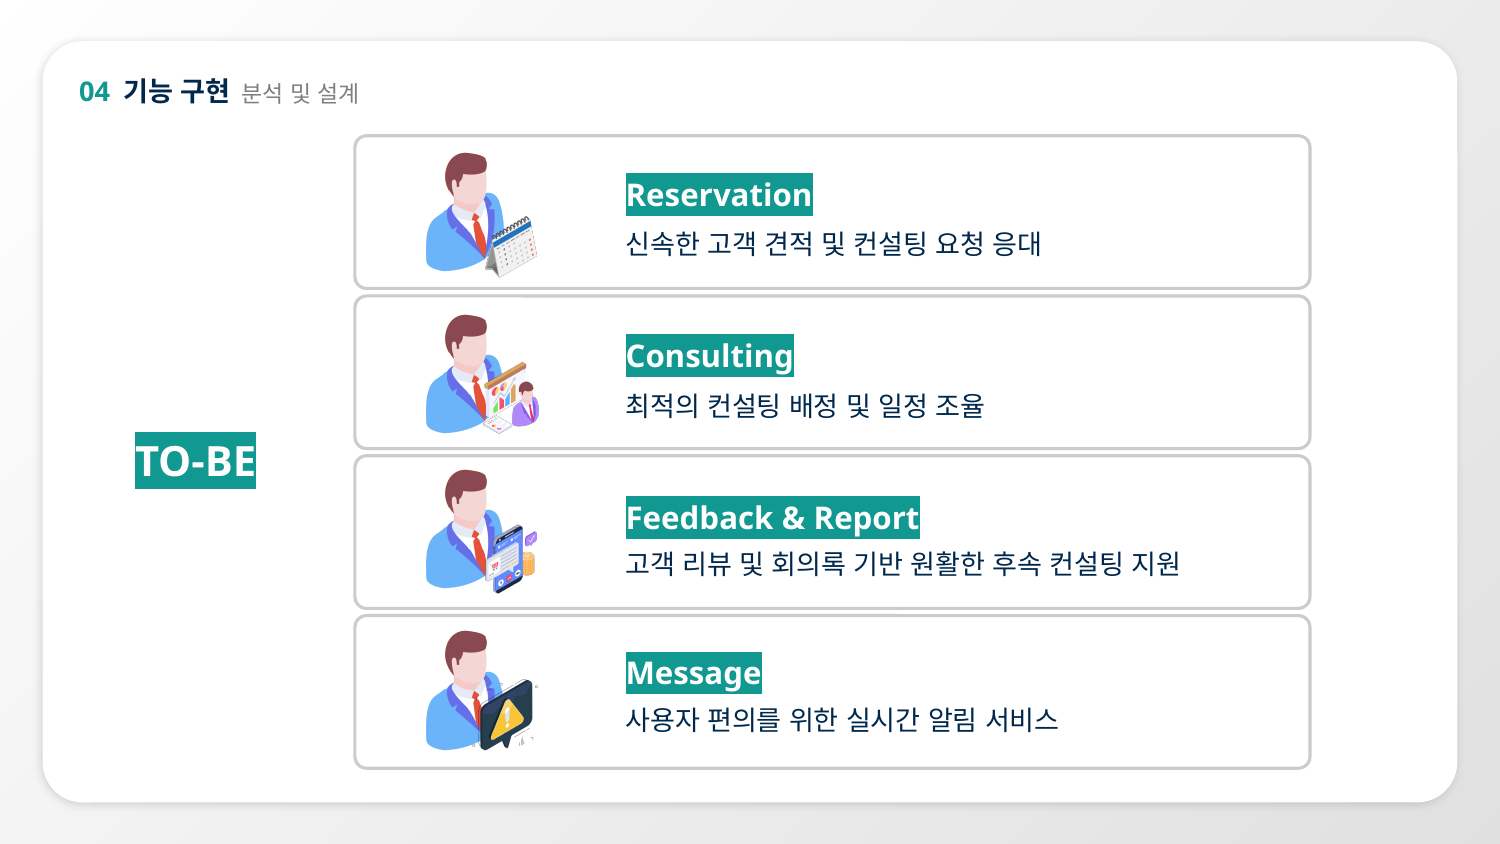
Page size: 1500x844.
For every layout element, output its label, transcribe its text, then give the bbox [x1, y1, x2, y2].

picture [401, 466, 550, 597]
picture [401, 148, 543, 279]
text_box 04 기능 구현 [64, 37, 252, 122]
picture [401, 310, 550, 437]
text_box [354, 295, 1311, 449]
text_box Reservation [610, 154, 931, 207]
text_box 고객 리뷰 및 회의록 기반 원활한 후속 컨설팅 지원 [610, 527, 1358, 595]
text_box [354, 135, 1311, 289]
text_box 사용자 편의를 위한 실시간 알림 서비스 [610, 683, 1281, 752]
text_box [354, 615, 1311, 769]
text_box 최적의 컨설팅 배정 및 일정 조율 [610, 369, 1281, 438]
text_box Consulting [610, 315, 970, 369]
text_box [354, 455, 1311, 609]
subtitle 분석 및 설계 [226, 64, 448, 113]
text_box 신속한 고객 견적 및 컨설팅 요청 응대 [610, 207, 1281, 276]
text_box Feedback & Report [610, 477, 1293, 527]
picture [401, 627, 543, 753]
text_box Message [610, 633, 800, 683]
text_box TO-BE [101, 412, 290, 500]
